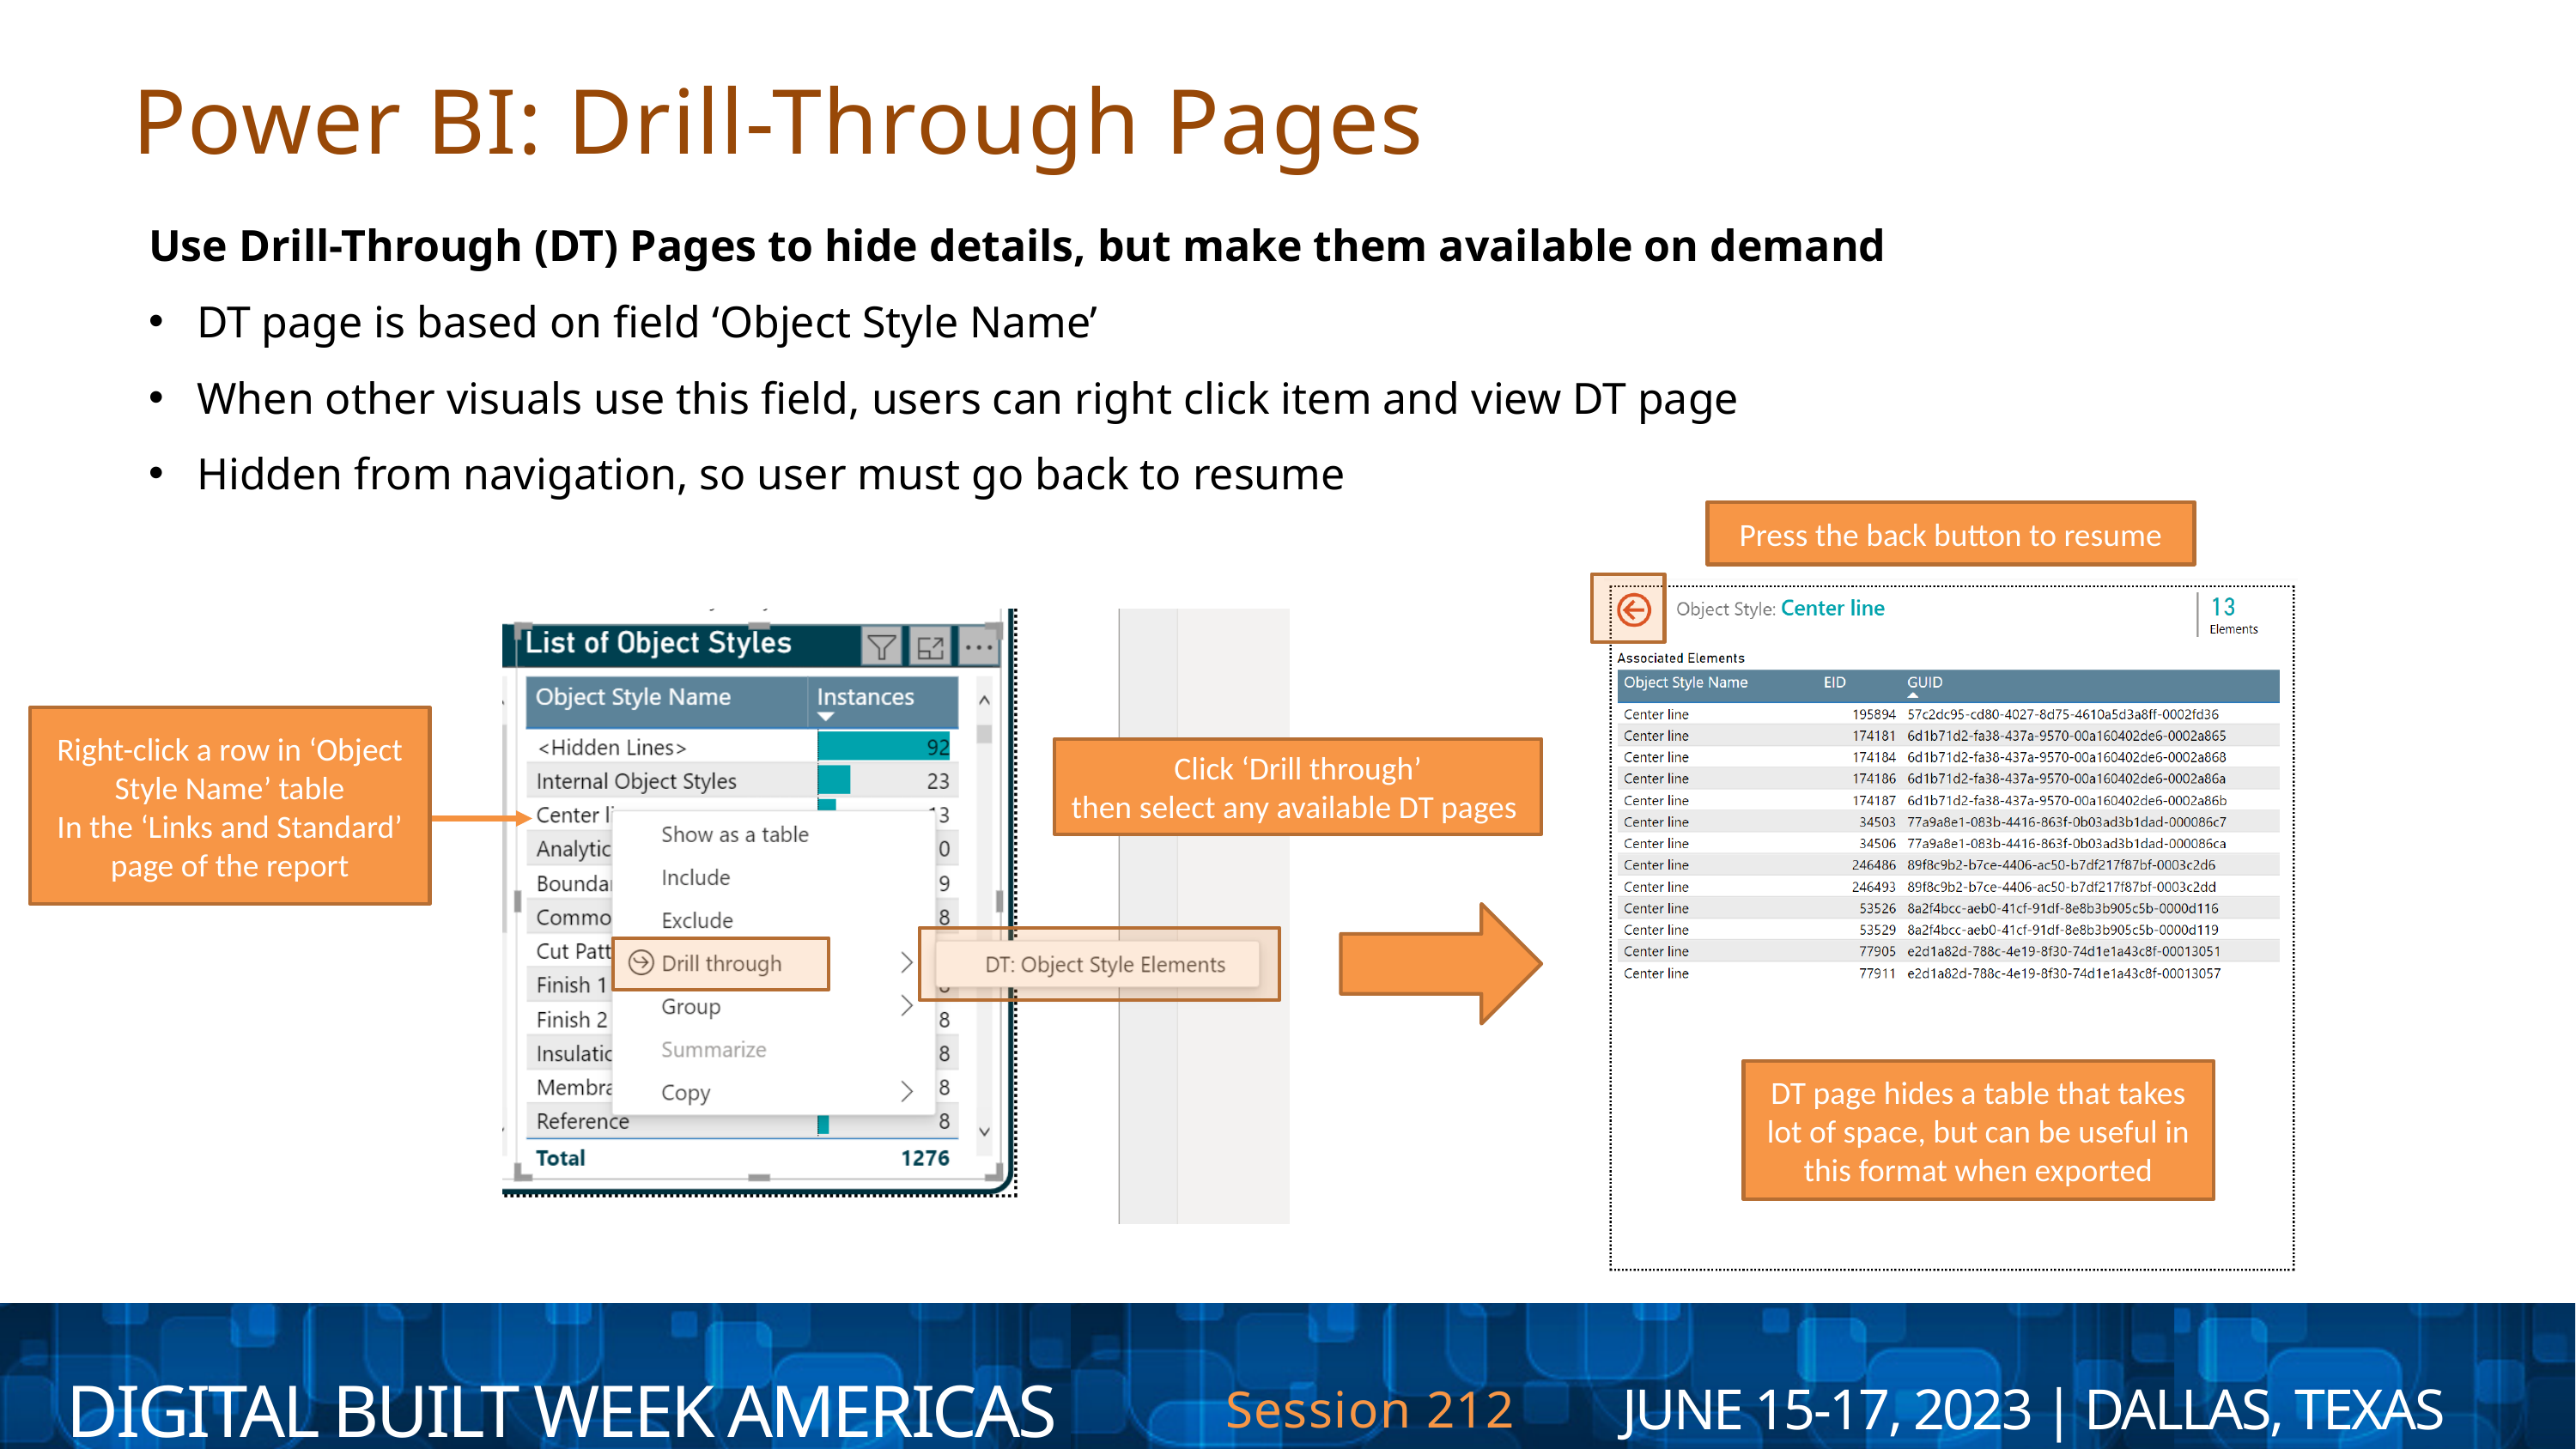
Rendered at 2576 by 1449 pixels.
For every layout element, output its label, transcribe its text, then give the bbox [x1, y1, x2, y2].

text_box Right-click a row in ‘Object Style Name’ table In the ‘Links and Standard’ page of the report [28, 706, 432, 906]
text_box Click ‘Drill through’ then select any available DT pages [1292, 737, 1543, 836]
picture [1604, 579, 2298, 1275]
picture [502, 609, 1290, 1224]
text_box Power BI: Drill-Through Pages [132, 75, 1951, 172]
text_box Use Drill-Through (DT) Pages to hide details, but make them available on demand DT page is based on field ‘Object Style Name’ When other visuals use this field, users can right click item and view DT page Hidden from navigation, so user must go back to resume [149, 208, 2038, 575]
picture [0, 1303, 2576, 1449]
text_box Press the back button to resume [1705, 500, 2196, 567]
text_box [1339, 902, 1544, 1026]
text_box [1590, 573, 1667, 644]
